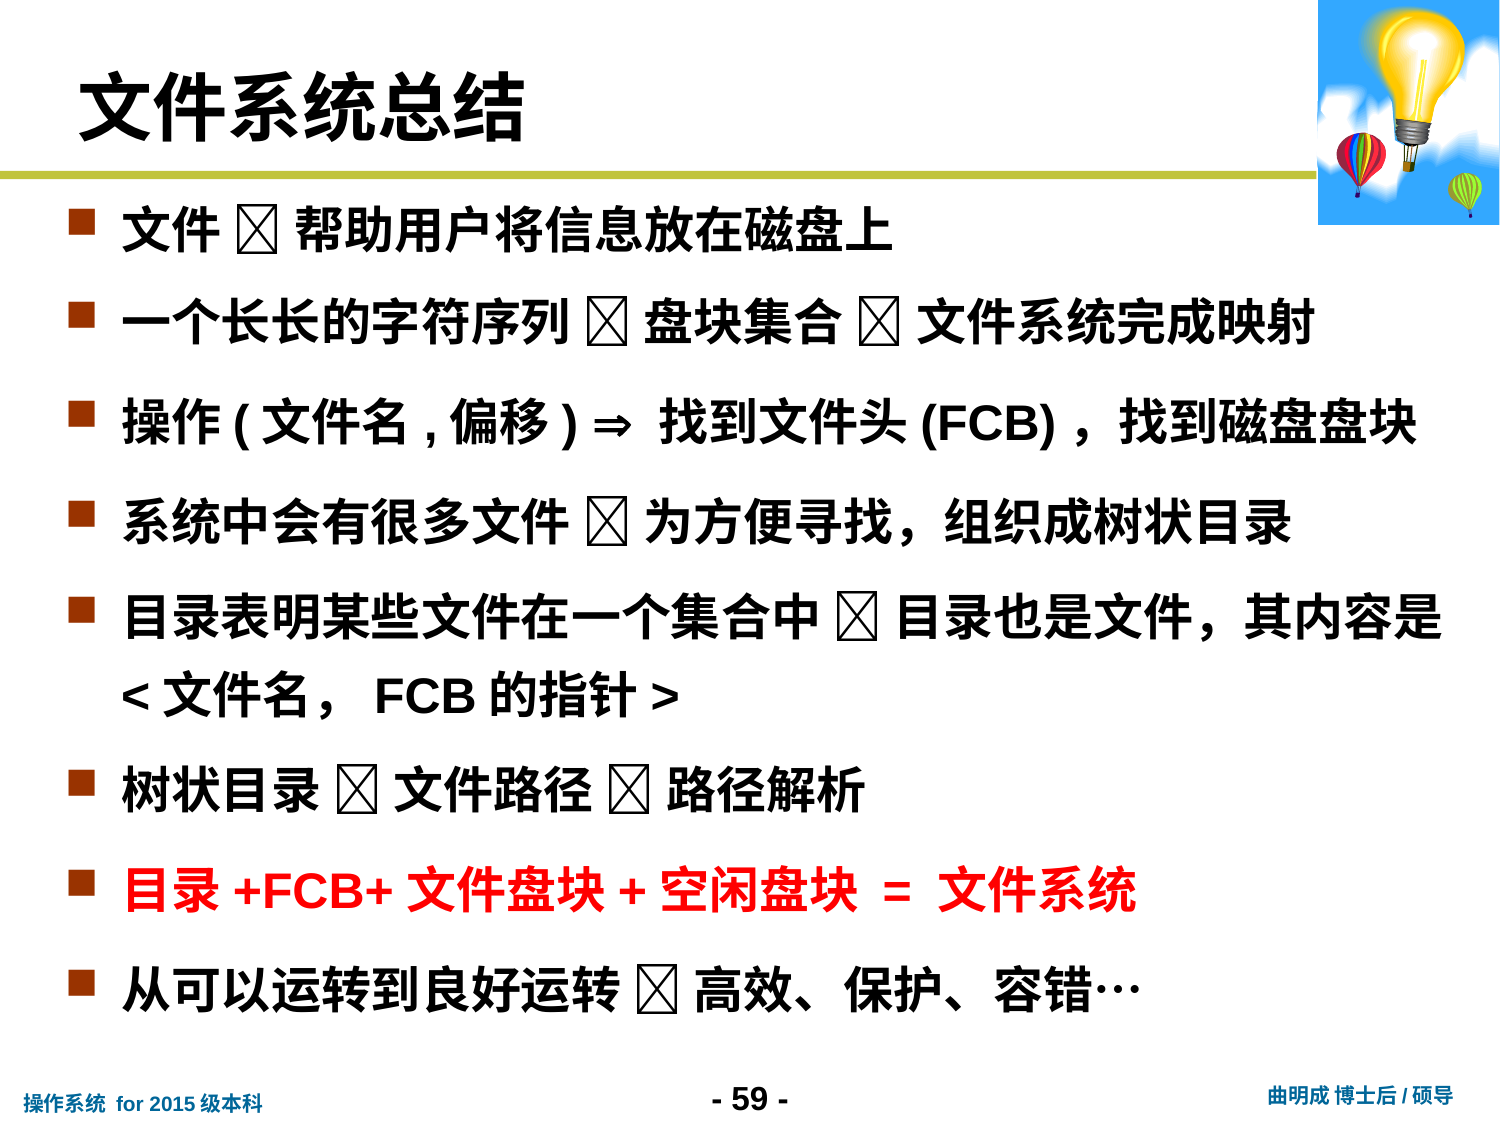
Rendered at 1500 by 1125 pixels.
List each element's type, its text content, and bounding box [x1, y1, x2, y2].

picture [1316, 0, 1500, 226]
text_box 目录表明某些文件在一个集合中  目录也是文件，其内容是<文件名，FCB的指针> [49, 560, 1463, 703]
text_box 一个长长的字符序列  盘块集合  文件系统完成映射 [49, 264, 1463, 364]
title 文件系统总结 [62, 50, 1311, 161]
text_box 系统中会有很多文件  为方便寻找，组织成树状目录 [49, 464, 1463, 560]
text_box 目录+FCB+文件盘块+空闲盘块 = 文件系统 [49, 833, 1463, 933]
text_box 文件  帮助用户将信息放在磁盘上 [50, 172, 1350, 264]
text_box 树状目录  文件路径  路径解析 [49, 733, 1463, 833]
text_box 从可以运转到良好运转  高效、保护、容错… [49, 933, 1463, 1075]
text_box 操作(文件名,偏移)  找到文件头(FCB)，找到磁盘盘块 [49, 364, 1463, 464]
